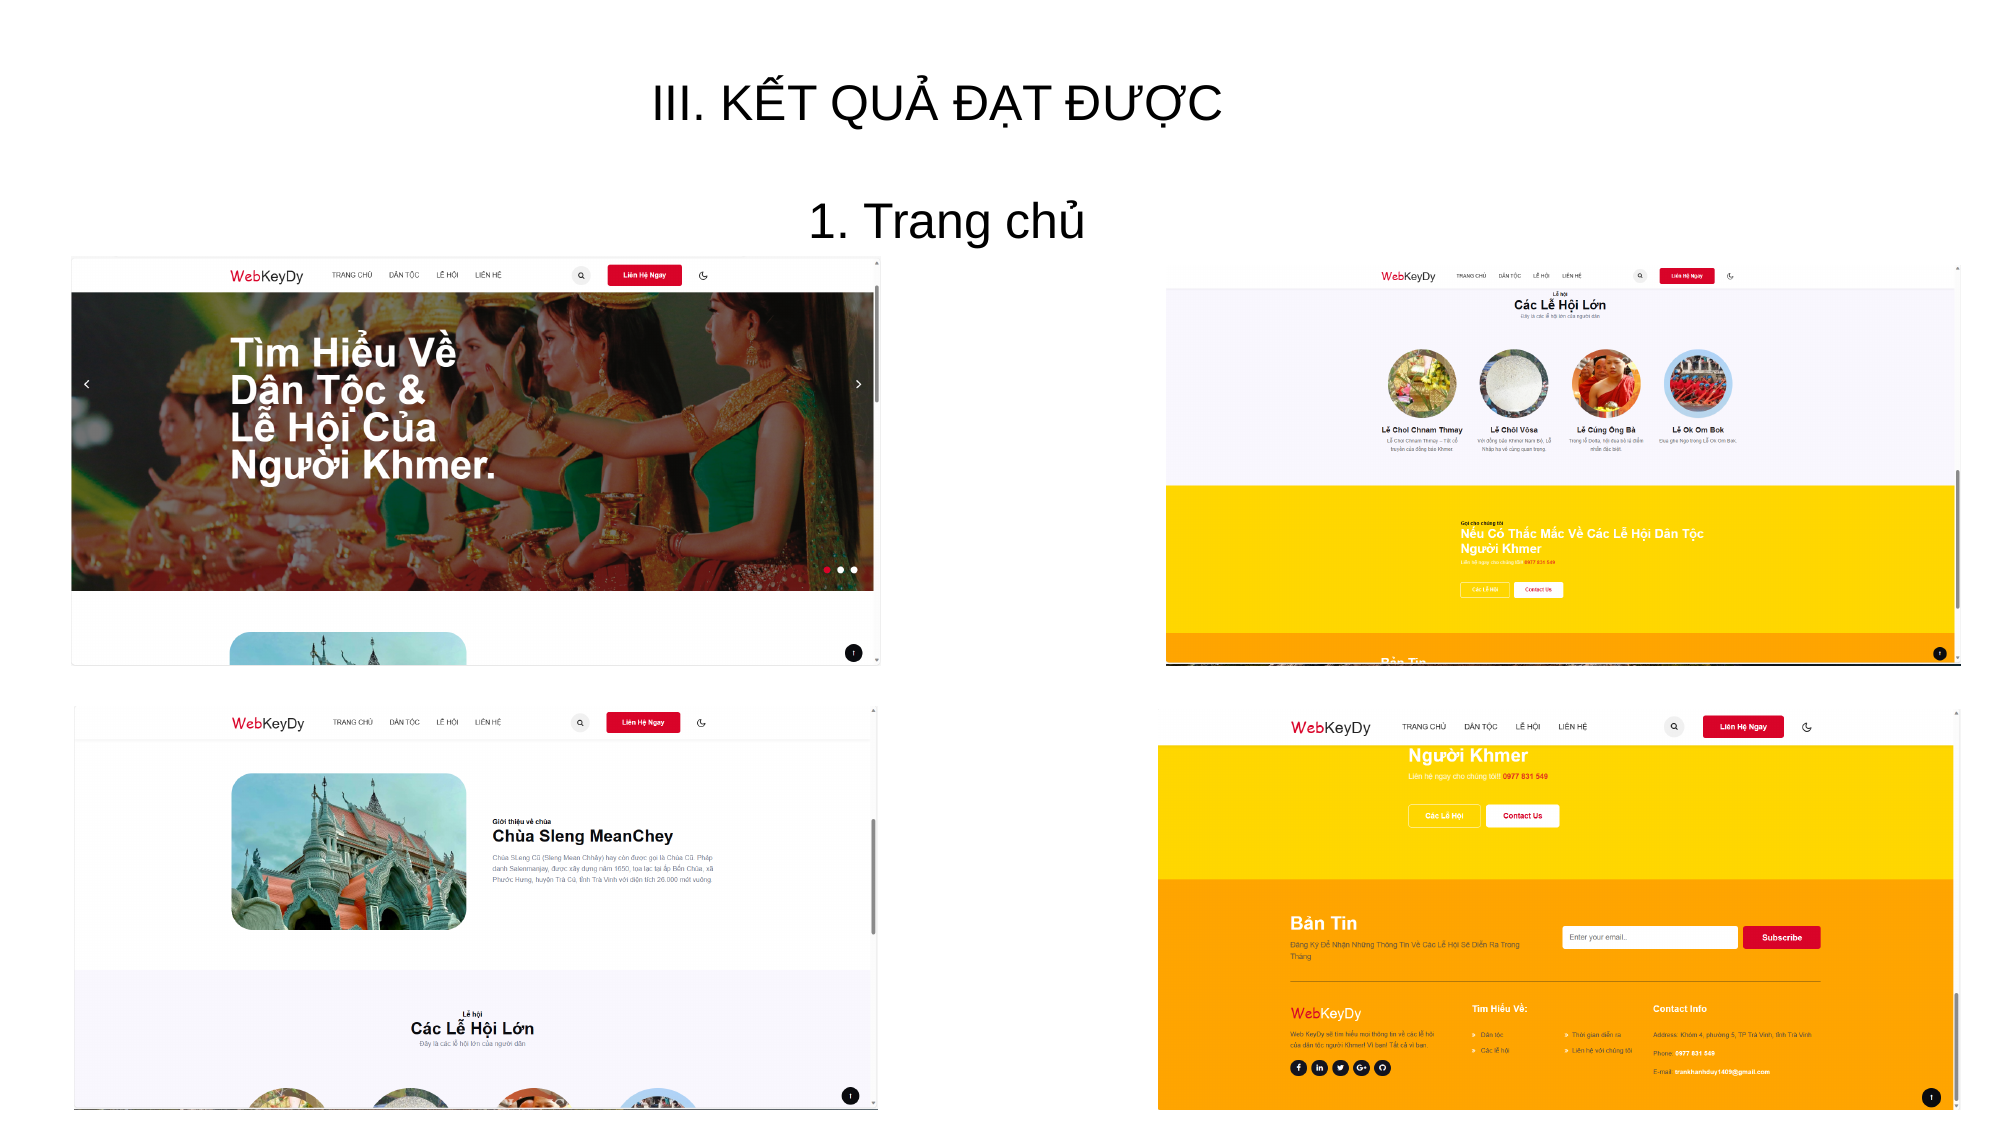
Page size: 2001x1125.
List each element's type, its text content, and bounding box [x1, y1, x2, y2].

picture [74, 706, 878, 1110]
picture [1166, 265, 1961, 666]
picture [1158, 709, 1961, 1110]
picture [71, 256, 881, 666]
text_box 1. Trang chủ [793, 181, 1328, 256]
text_box III. KẾT QUẢ ĐẠT ĐƯỢC [636, 62, 1364, 138]
